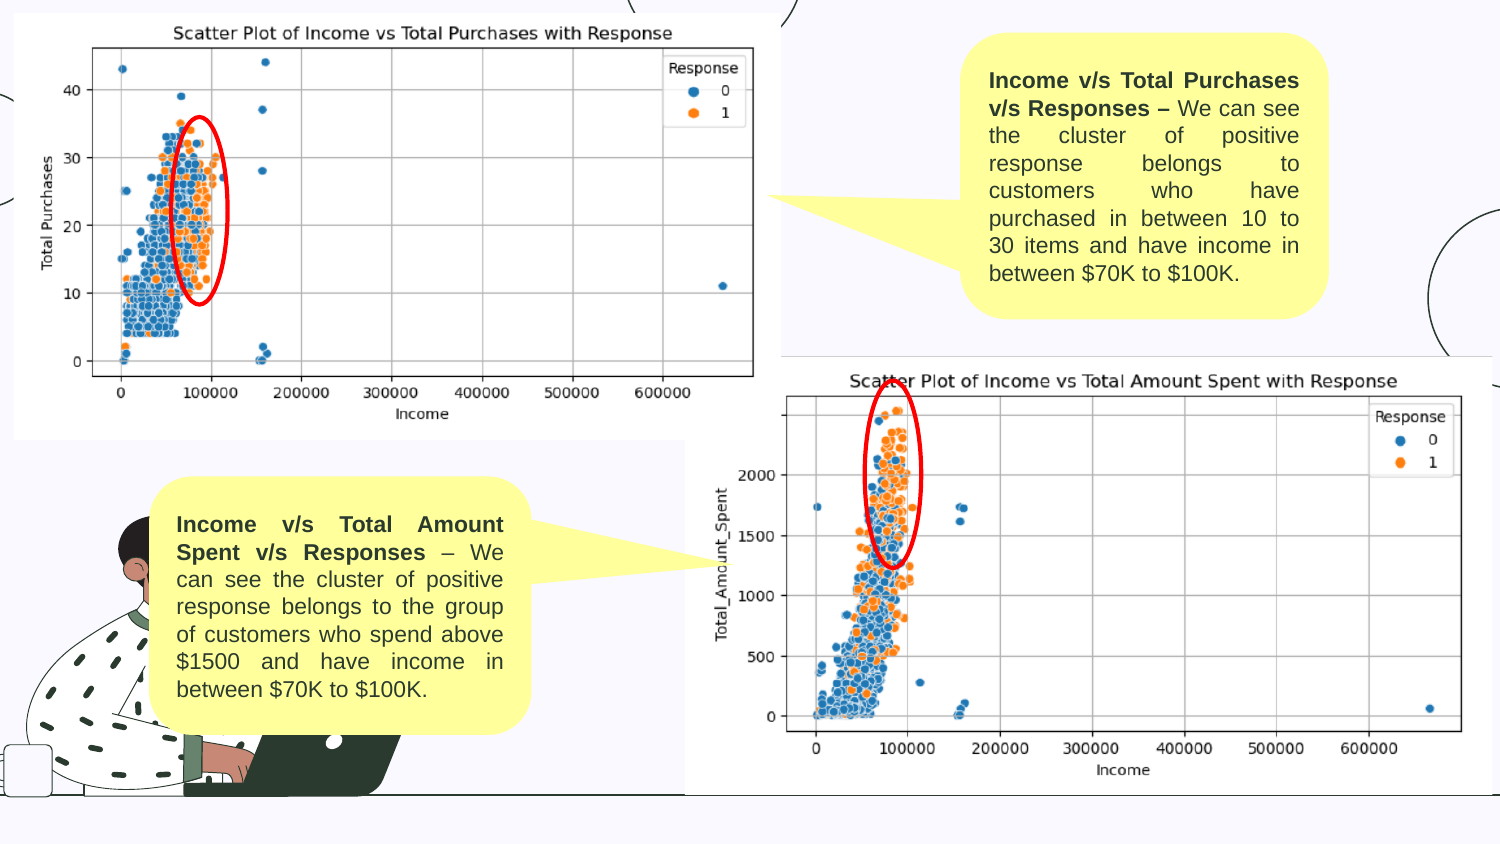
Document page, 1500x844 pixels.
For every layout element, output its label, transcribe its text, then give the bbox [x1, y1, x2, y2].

picture [13, 13, 1493, 795]
text_box Income v/s Total Purchases v/s Responses – We can see the cluster of positive response belongs to customers who have purchased in between 10 to 30 items and have income in between $70K to $100K. [786, 30, 1331, 322]
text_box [0, 498, 414, 798]
text_box Income v/s Total Amount Spent v/s Responses – We can see the cluster of positive response belongs to the group of customers who spend above $1500 and have income in between $70K to $100K. [153, 474, 679, 738]
